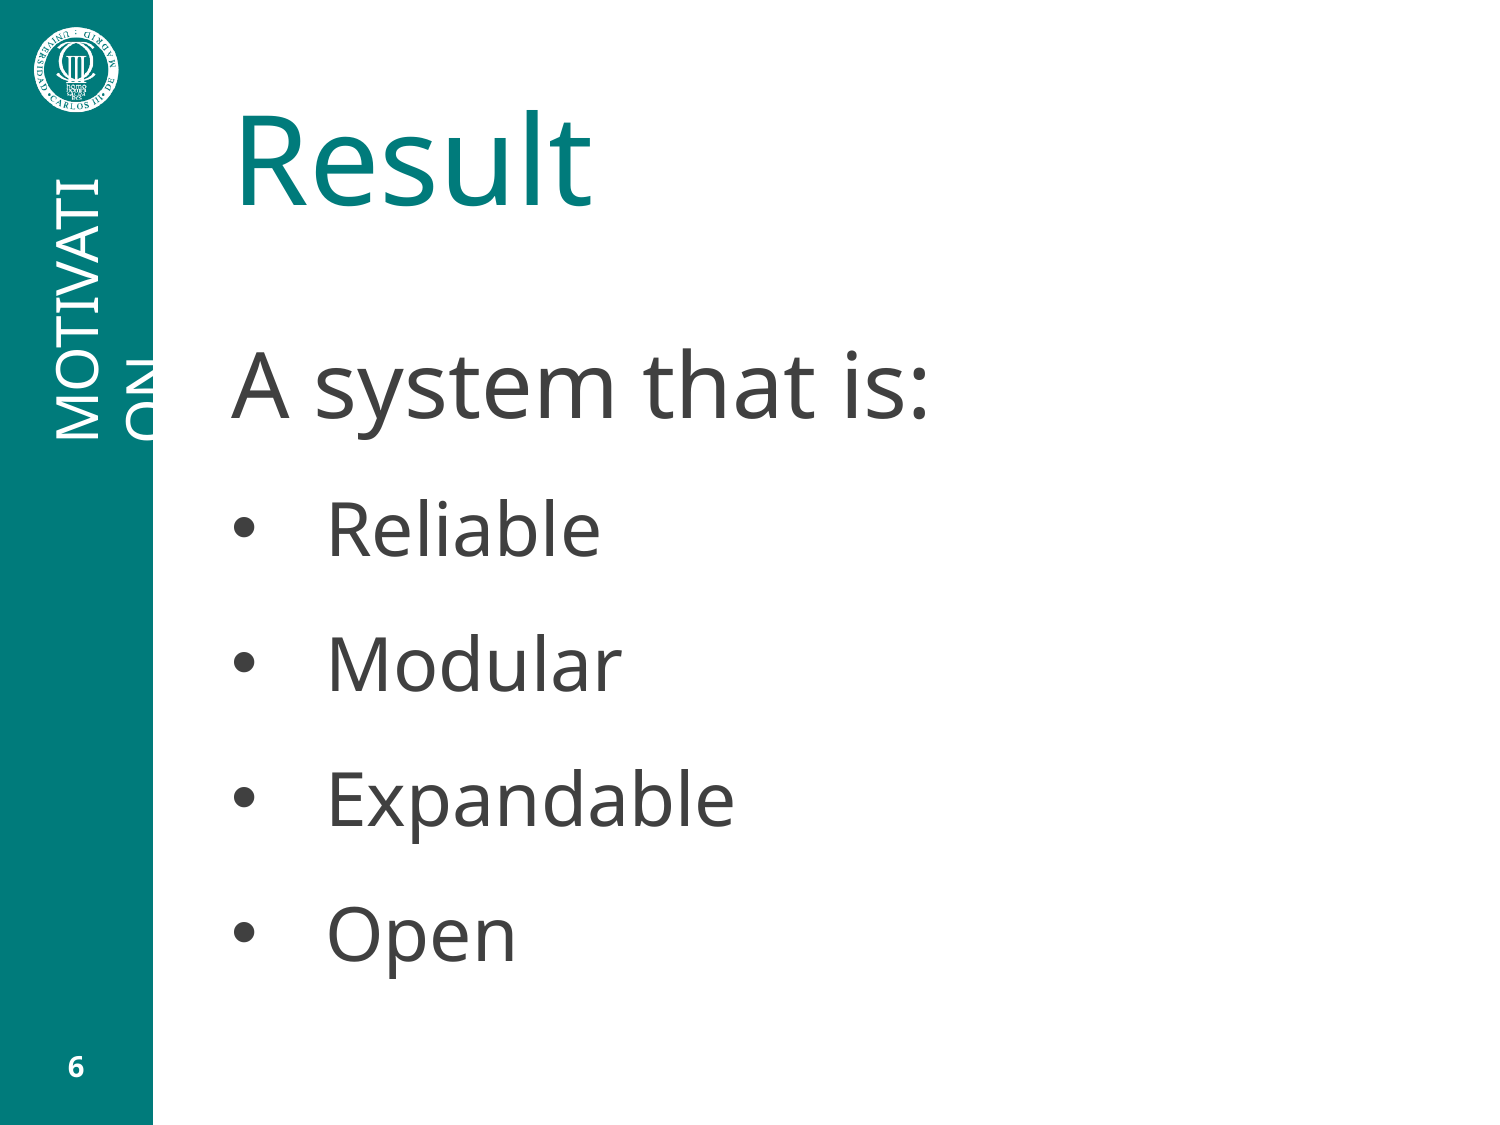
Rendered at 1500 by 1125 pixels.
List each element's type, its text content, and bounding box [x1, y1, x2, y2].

slide_number 6 [42, 1038, 110, 1099]
picture [31, 24, 122, 115]
text_box Result [216, 72, 1462, 238]
text_box [0, 0, 154, 1125]
text_box Motivation [33, 139, 188, 460]
text_box A system that is: Reliable Modular Expandable Open [216, 264, 1462, 985]
